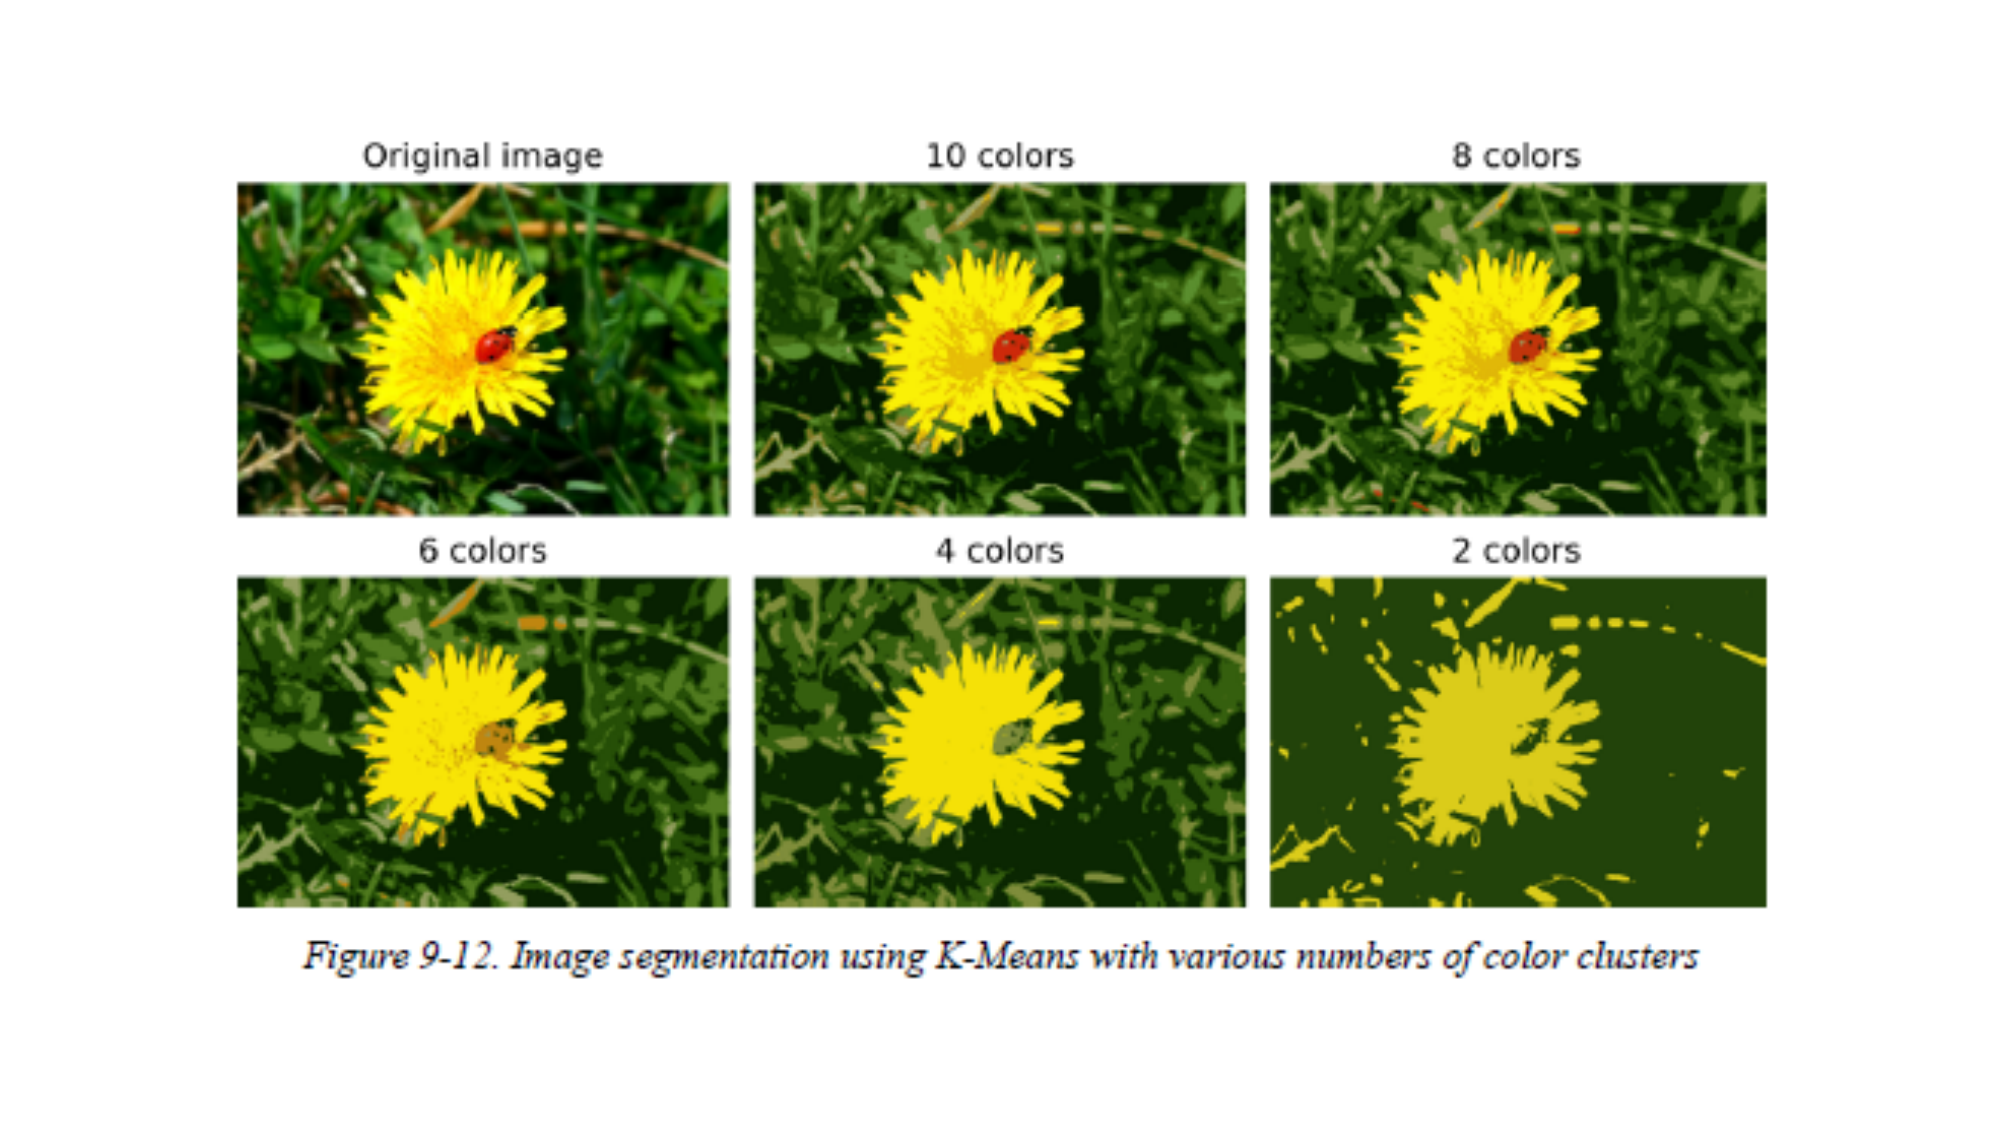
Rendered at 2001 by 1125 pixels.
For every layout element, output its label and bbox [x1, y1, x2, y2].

list [208, 122, 1792, 1003]
